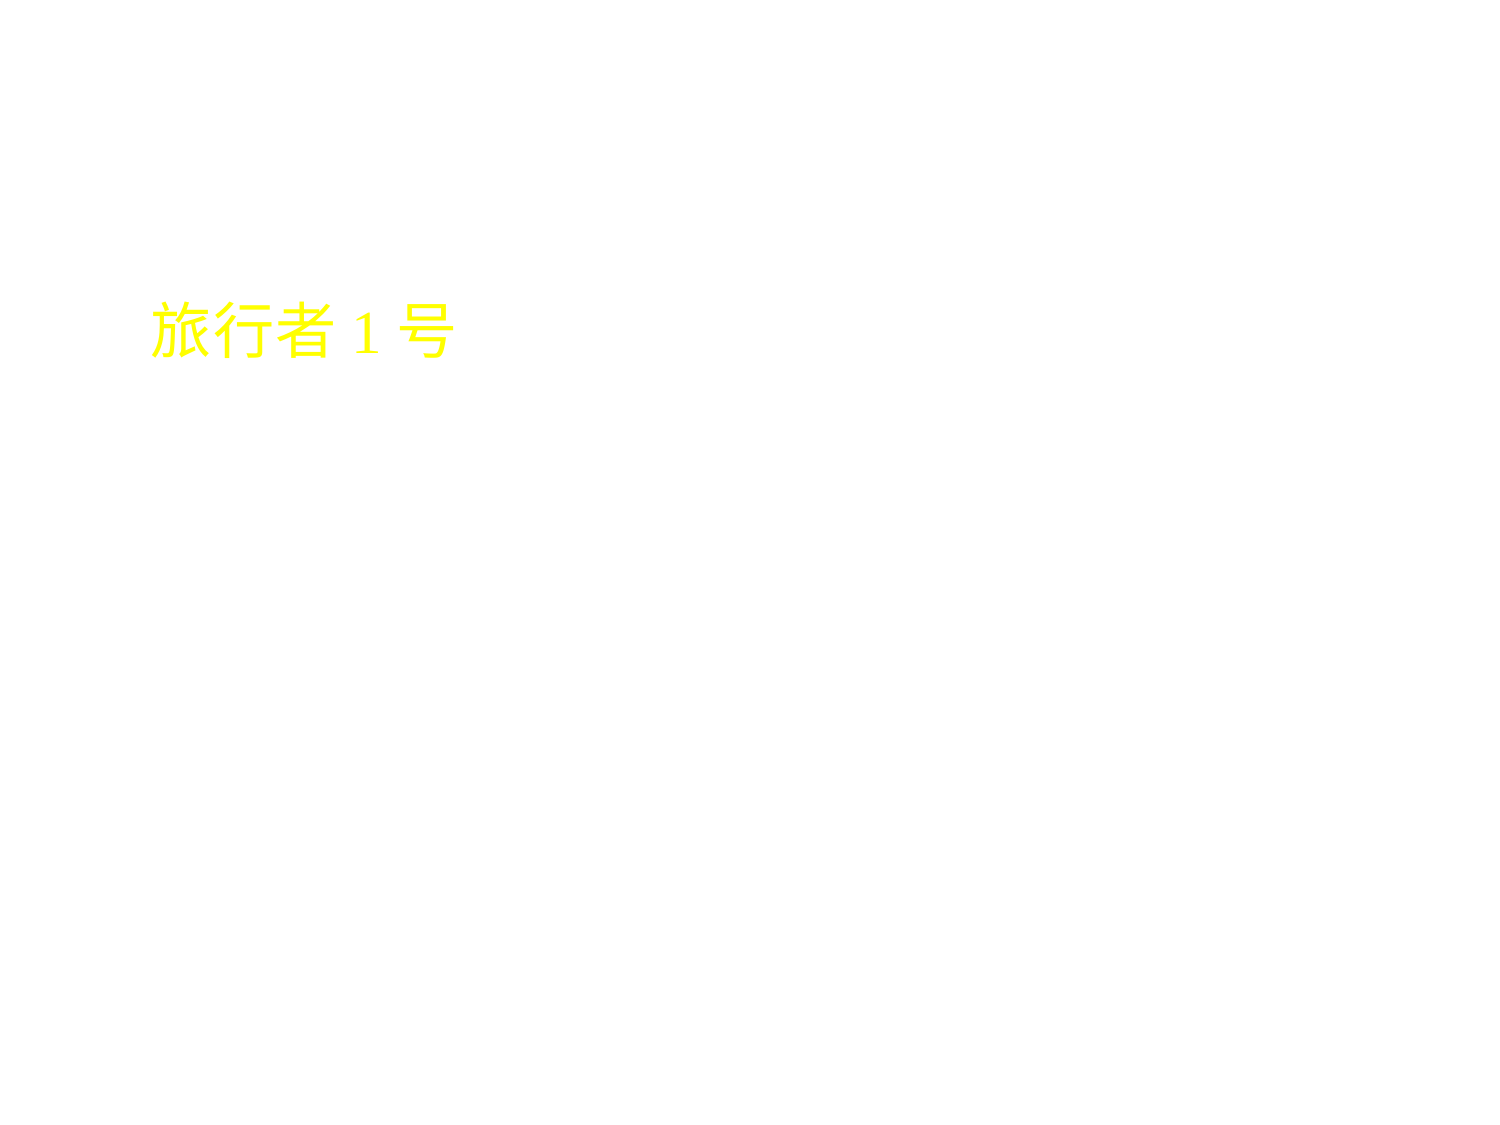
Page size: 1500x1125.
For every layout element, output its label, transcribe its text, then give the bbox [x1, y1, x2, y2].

title 飞的最远的航天器 旅行者1号(Voyager 1)是一艘无人外太阳系太空探测器，重815千克，于1977年9月5日发射。它曾到访过木星及土星，是提供了其卫星高解像清晰照片的第一艘太空船。现时，它是离地球最远的人造飞行器。旅行者1号现时已经进入太阳系最外层边界，并即将飞出太阳系，目前处于太阳影响范围与星际介质之间。 [135, 125, 1425, 988]
